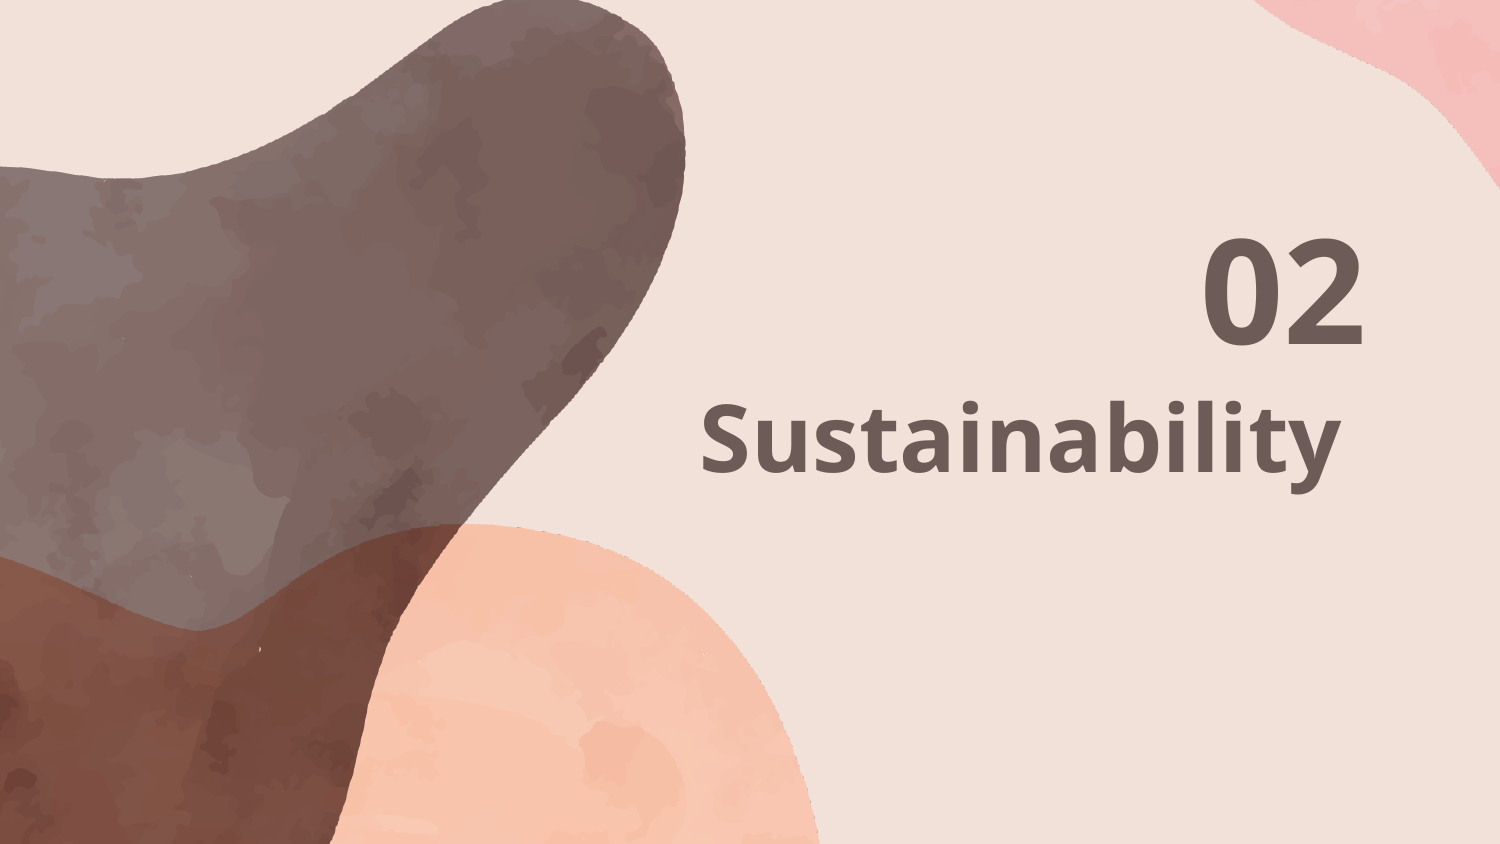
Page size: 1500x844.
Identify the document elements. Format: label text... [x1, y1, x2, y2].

title 02 [843, 181, 1382, 389]
title Sustainability [612, 347, 1382, 523]
picture [0, 0, 1500, 844]
